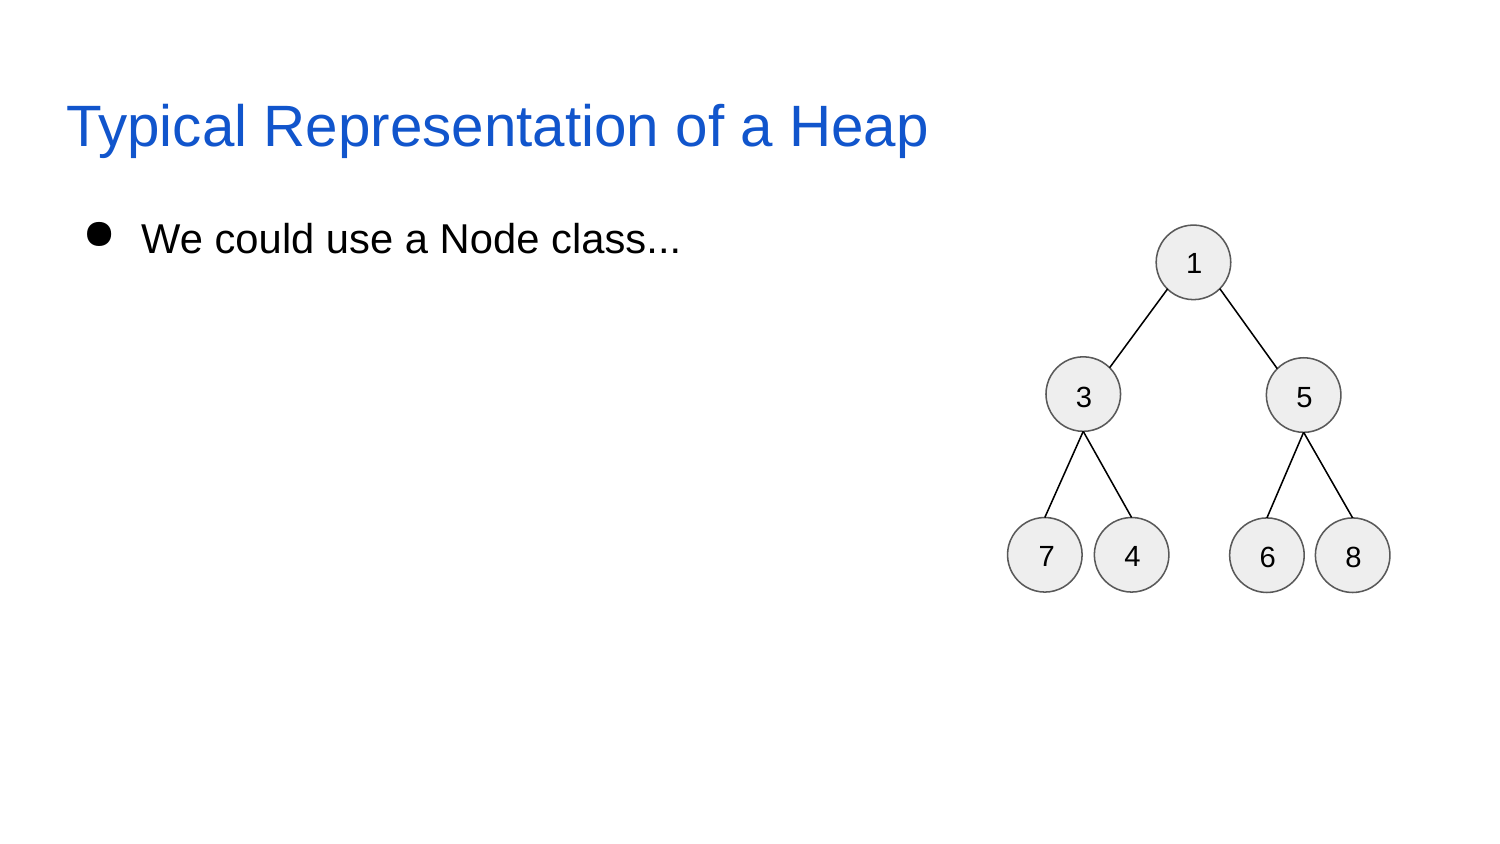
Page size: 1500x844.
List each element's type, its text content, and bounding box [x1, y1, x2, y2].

text_box [1062, 356, 1104, 363]
text_box [1176, 225, 1211, 229]
text_box 5 [1281, 363, 1326, 404]
text_box [1357, 518, 1370, 522]
text_box [1094, 524, 1169, 593]
text_box [1266, 365, 1341, 430]
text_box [1082, 431, 1132, 518]
list We could use a Node class... [51, 189, 1449, 750]
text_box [1303, 432, 1353, 519]
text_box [1219, 288, 1278, 369]
text_box [1284, 357, 1323, 363]
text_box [1044, 431, 1080, 518]
text_box 7 [1023, 522, 1069, 563]
text_box [1229, 525, 1305, 593]
text_box 8 [1330, 522, 1375, 563]
text_box [1250, 518, 1263, 522]
text_box [1156, 232, 1231, 300]
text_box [1266, 432, 1301, 519]
text_box 6 [1244, 522, 1290, 563]
title Typical Representation of a Heap [51, 72, 1449, 167]
text_box 4 [1109, 522, 1154, 563]
text_box [1315, 525, 1390, 593]
text_box [1007, 524, 1083, 593]
text_box [1136, 517, 1150, 522]
text_box 1 [1171, 229, 1216, 270]
text_box 3 [1060, 363, 1106, 404]
text_box [1027, 518, 1040, 522]
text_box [1109, 288, 1168, 368]
text_box [1045, 365, 1121, 429]
